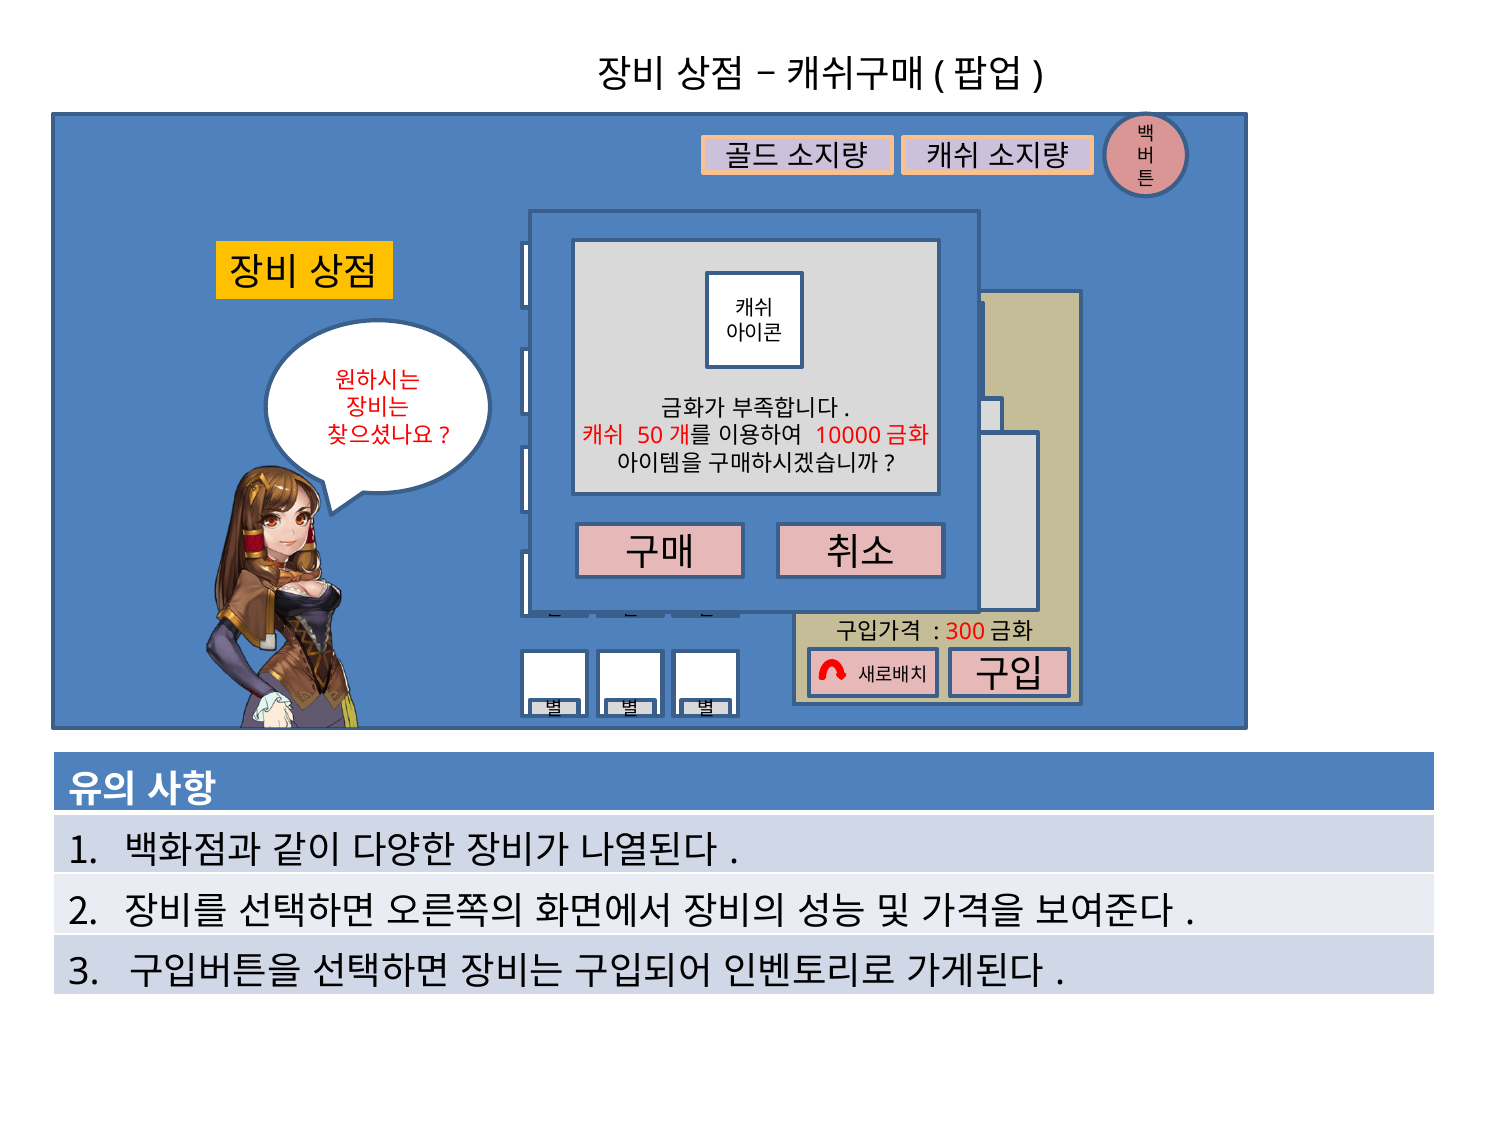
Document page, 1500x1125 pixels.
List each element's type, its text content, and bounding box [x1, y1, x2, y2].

table_cell 백화점과 같이 다양한 장비가 나열된다. [54, 815, 1434, 872]
text_box [51, 112, 1248, 730]
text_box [808, 648, 947, 697]
text_box 장비 상점 – 캐쉬구매(팝업) [582, 42, 1059, 103]
text_box 장비 상점 [215, 240, 394, 300]
table_cell 장비를 선택하면 오른쪽의 화면에서 장비의 성능 및 가격을 보여준다. [54, 874, 1434, 933]
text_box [521, 242, 739, 717]
text_box 골드 소지량 [701, 135, 894, 175]
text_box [529, 210, 980, 613]
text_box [793, 290, 1081, 705]
table_header 유의 사항 [54, 752, 1434, 810]
text_box 캐쉬 소지량 [901, 135, 1094, 175]
text_box 백버튼 [1102, 111, 1190, 199]
table_cell 3. 구입버튼을 선택하면 장비는 구입되어 인벤토리로 가게된다. [54, 935, 1434, 994]
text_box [206, 320, 491, 729]
